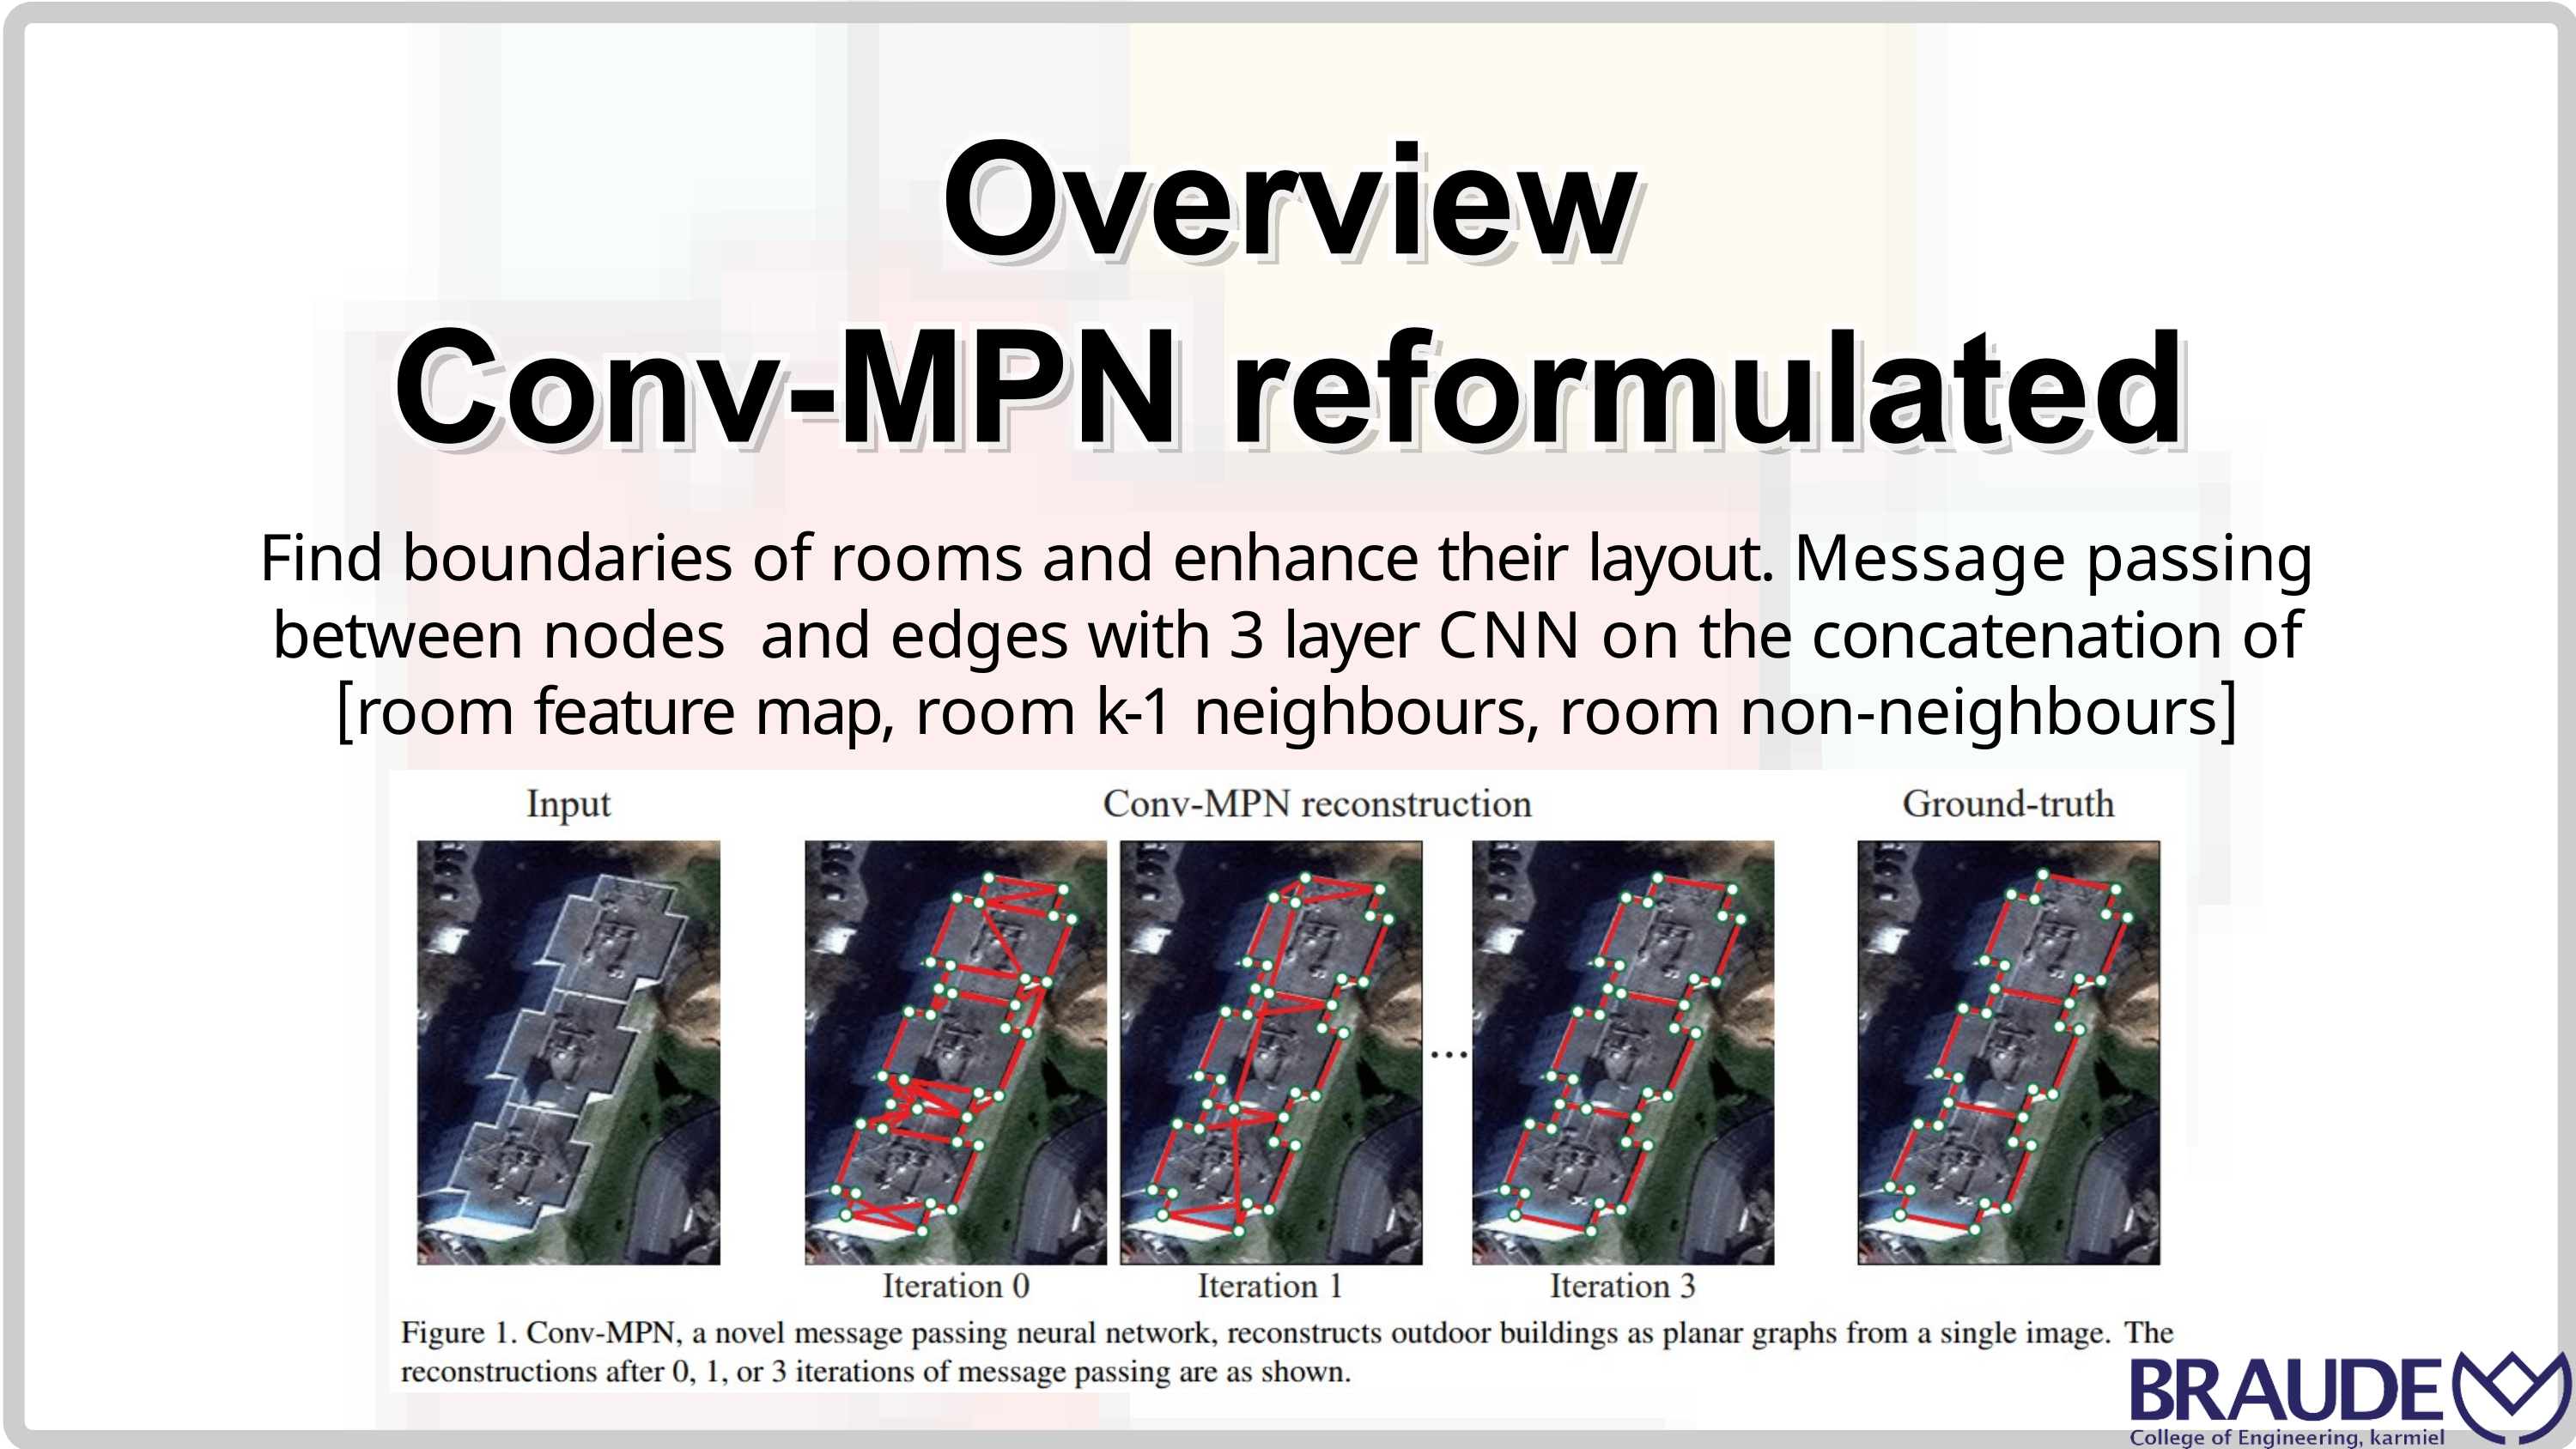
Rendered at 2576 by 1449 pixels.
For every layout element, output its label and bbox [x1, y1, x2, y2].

text_box [3, 0, 2576, 1449]
